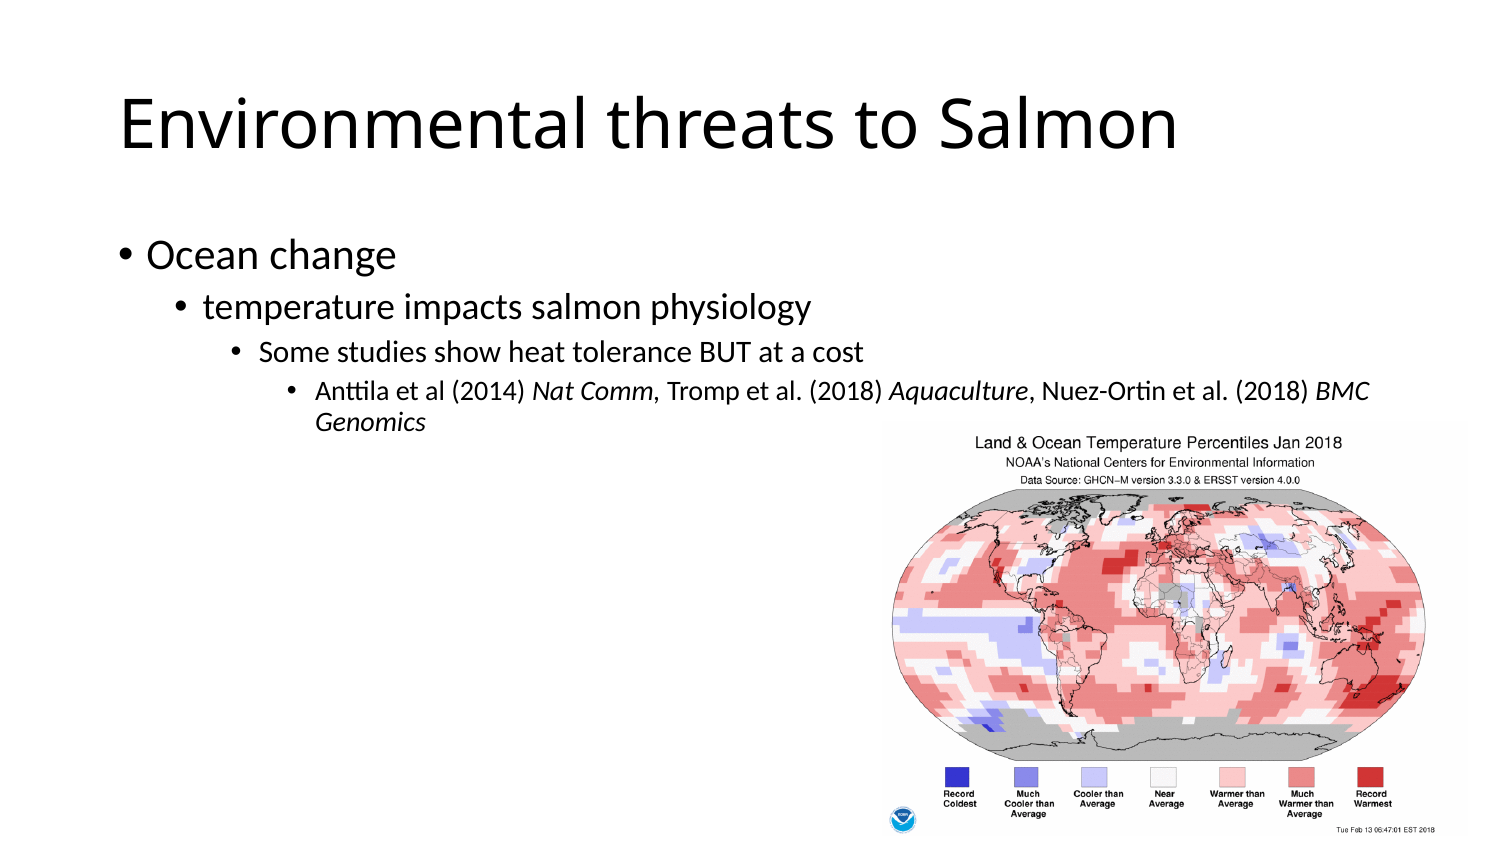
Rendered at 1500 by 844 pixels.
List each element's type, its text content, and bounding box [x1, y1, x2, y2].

title Environmental threats to Salmon [103, 44, 1397, 208]
picture [882, 421, 1468, 836]
list Ocean change temperature impacts salmon physiology Some studies show heat tolerance BUT at a cost Anttila et al (2014) Nat Comm, Tromp et al. (2018) Aquaculture, Nuez-Ortin et al. (2018) BMC Genomics [103, 224, 1397, 760]
